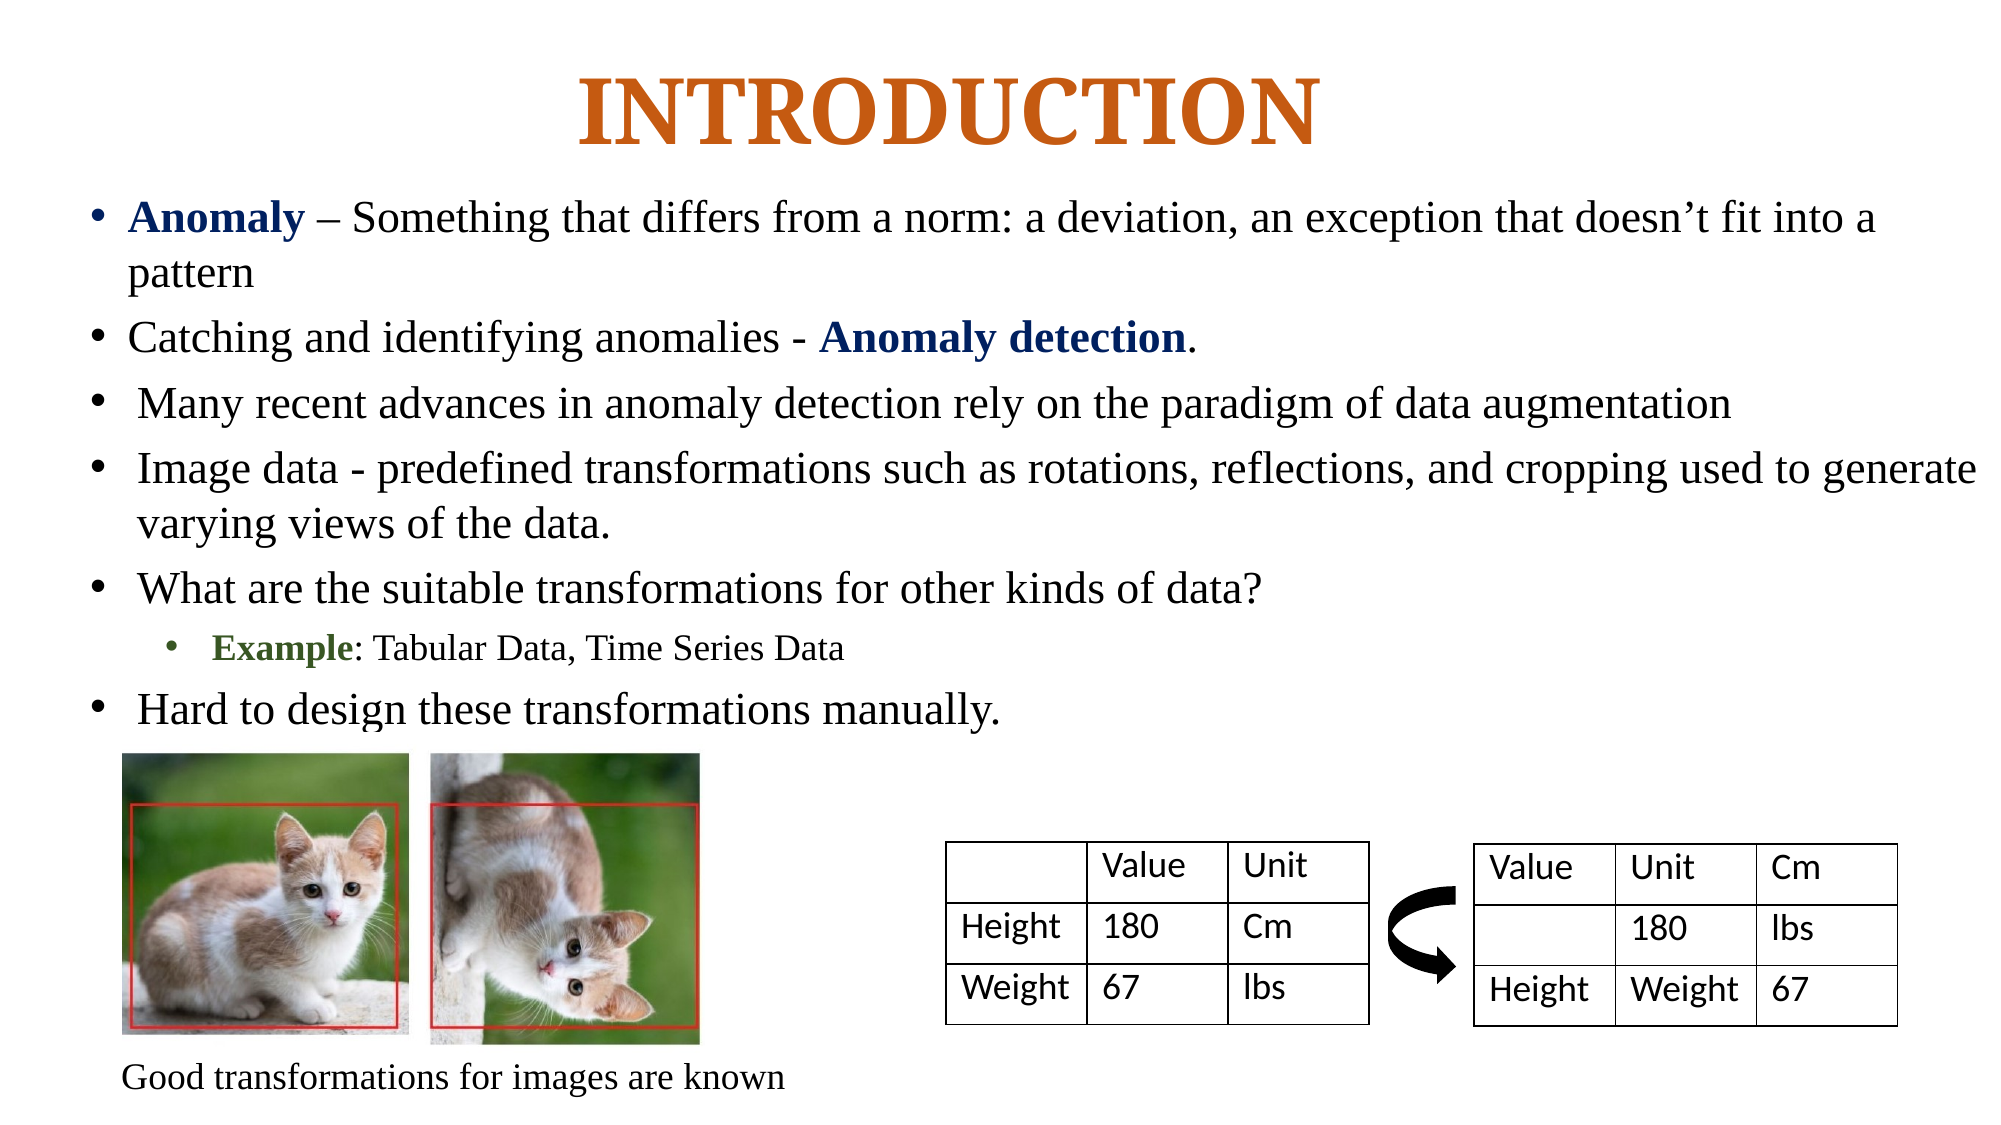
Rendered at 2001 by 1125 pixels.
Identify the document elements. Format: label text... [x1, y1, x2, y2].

table_cell [1475, 906, 1615, 965]
table_cell lbs [1229, 965, 1368, 1024]
table_cell Height [947, 904, 1086, 963]
table_cell 67 [1088, 965, 1227, 1024]
table_header Cm [1757, 845, 1897, 904]
table_cell lbs [1757, 906, 1897, 965]
table_cell Height [1475, 966, 1615, 1025]
table_cell Cm [1229, 904, 1368, 963]
table_cell 180 [1616, 906, 1756, 965]
text_box [1388, 886, 1457, 985]
list Anomaly – Something that differs from a norm: a deviation, an exception that doesn’t fit into a pattern Catching and identifying anomalies - Anomaly detection. Many recent advances in anomaly detection rely on the paradigm of data augmentation Image data - predefined transformations such as rotations, reflections, and cropping used to generate varying views of the data. What are the suitable transformations for other kinds of data? Example: Tabular Data, Time Series Data Hard to design these transformations manually. [0, 179, 2000, 1002]
table_header [947, 843, 1086, 902]
table_header Unit [1616, 845, 1756, 904]
table_header Value [1475, 845, 1615, 904]
table_cell Weight [947, 965, 1086, 1024]
table_header Value [1088, 843, 1227, 902]
title INTRODUCTION [87, 50, 1813, 179]
text_box Good transformations for images are known [31, 1044, 1067, 1105]
table_header Unit [1229, 843, 1368, 902]
table_cell 180 [1088, 904, 1227, 963]
picture [122, 732, 705, 1056]
table_cell 67 [1757, 966, 1897, 1025]
table_cell Weight [1616, 966, 1756, 1025]
